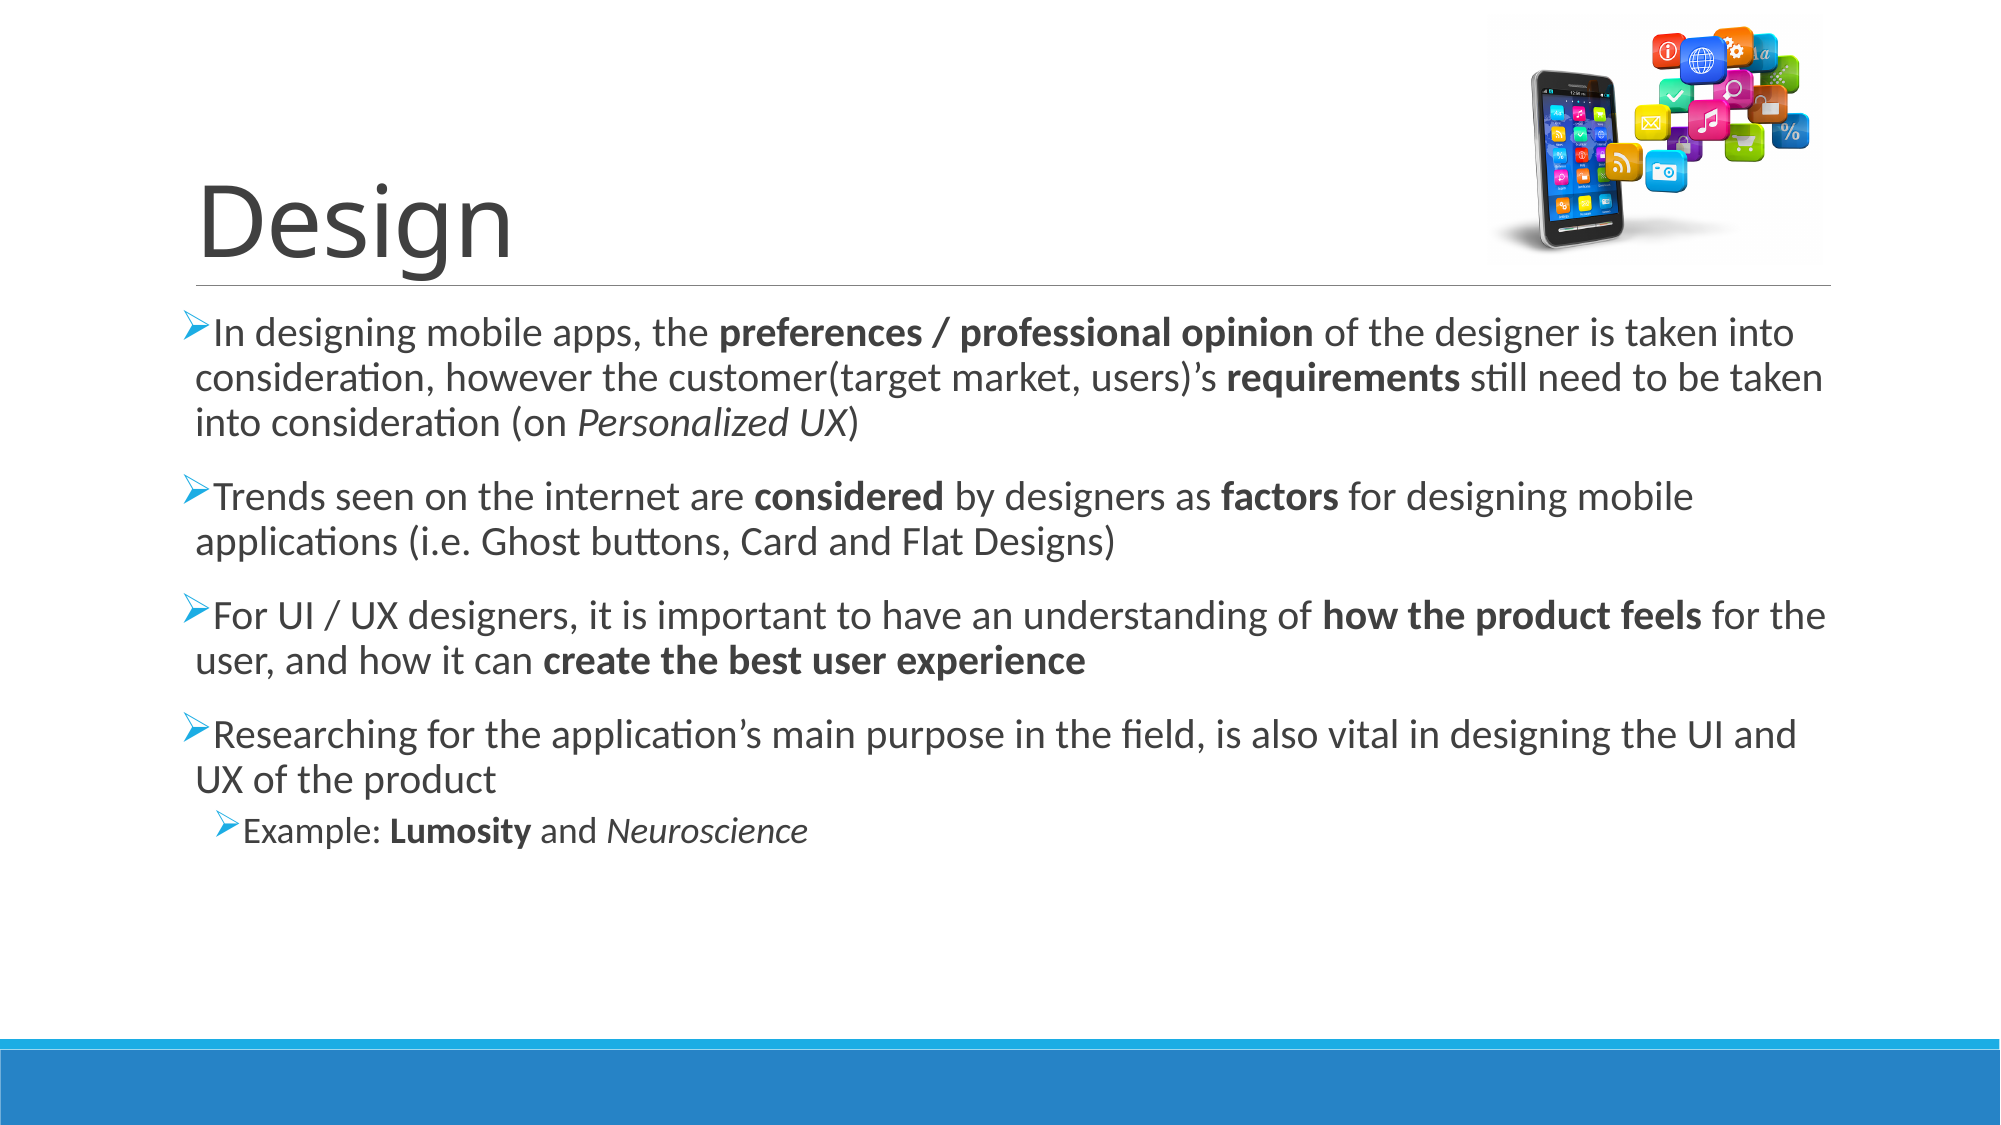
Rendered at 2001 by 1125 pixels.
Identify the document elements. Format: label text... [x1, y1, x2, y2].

list In designing mobile apps, the preferences / professional opinion of the designer is taken into consideration, however the customer(target market, users)’s requirements still need to be taken into consideration (on Personalized UX) Trends seen on the internet are considered by designers as factors for designing mobile applications (i.e. Ghost buttons, Card and Flat Designs) For UI / UX designers, it is important to have an understanding of how the product feels for the user, and how it can create the best user experience Researching for the application’s main purpose in the field, is also vital in designing the UI and UX of the product Example: Lumosity and Neuroscience [180, 302, 1830, 963]
title Design [180, 47, 1830, 285]
picture [1486, 14, 1823, 265]
